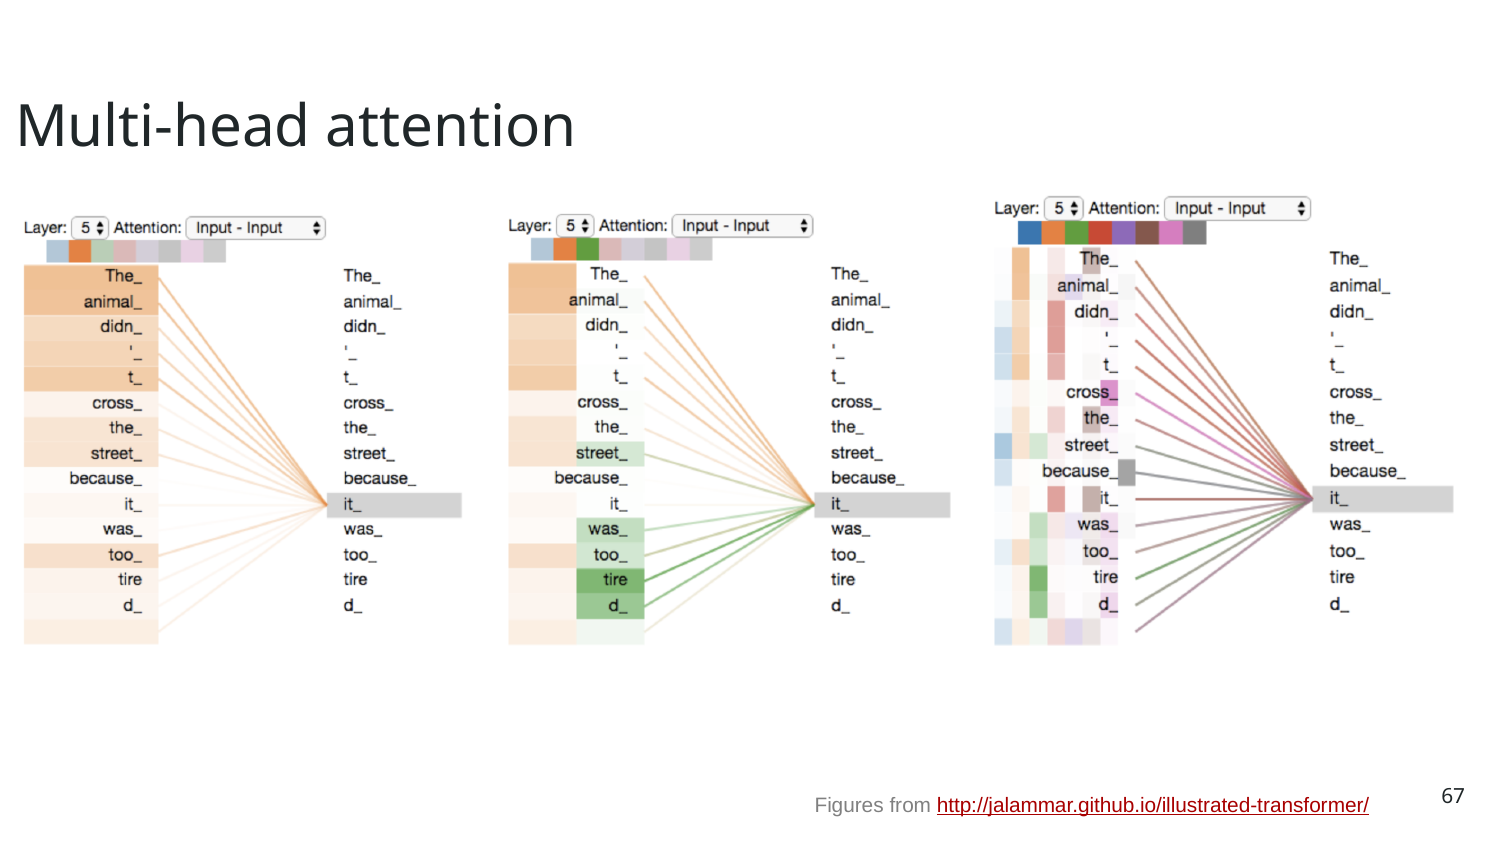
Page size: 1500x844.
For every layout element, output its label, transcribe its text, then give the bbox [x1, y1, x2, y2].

picture [0, 177, 1484, 684]
text_box Figures from http://jalammar.github.io/illustrated-transformer/ [811, 788, 1373, 820]
slide_number 67 [1389, 764, 1480, 830]
title Multi-head attention [0, 72, 816, 167]
